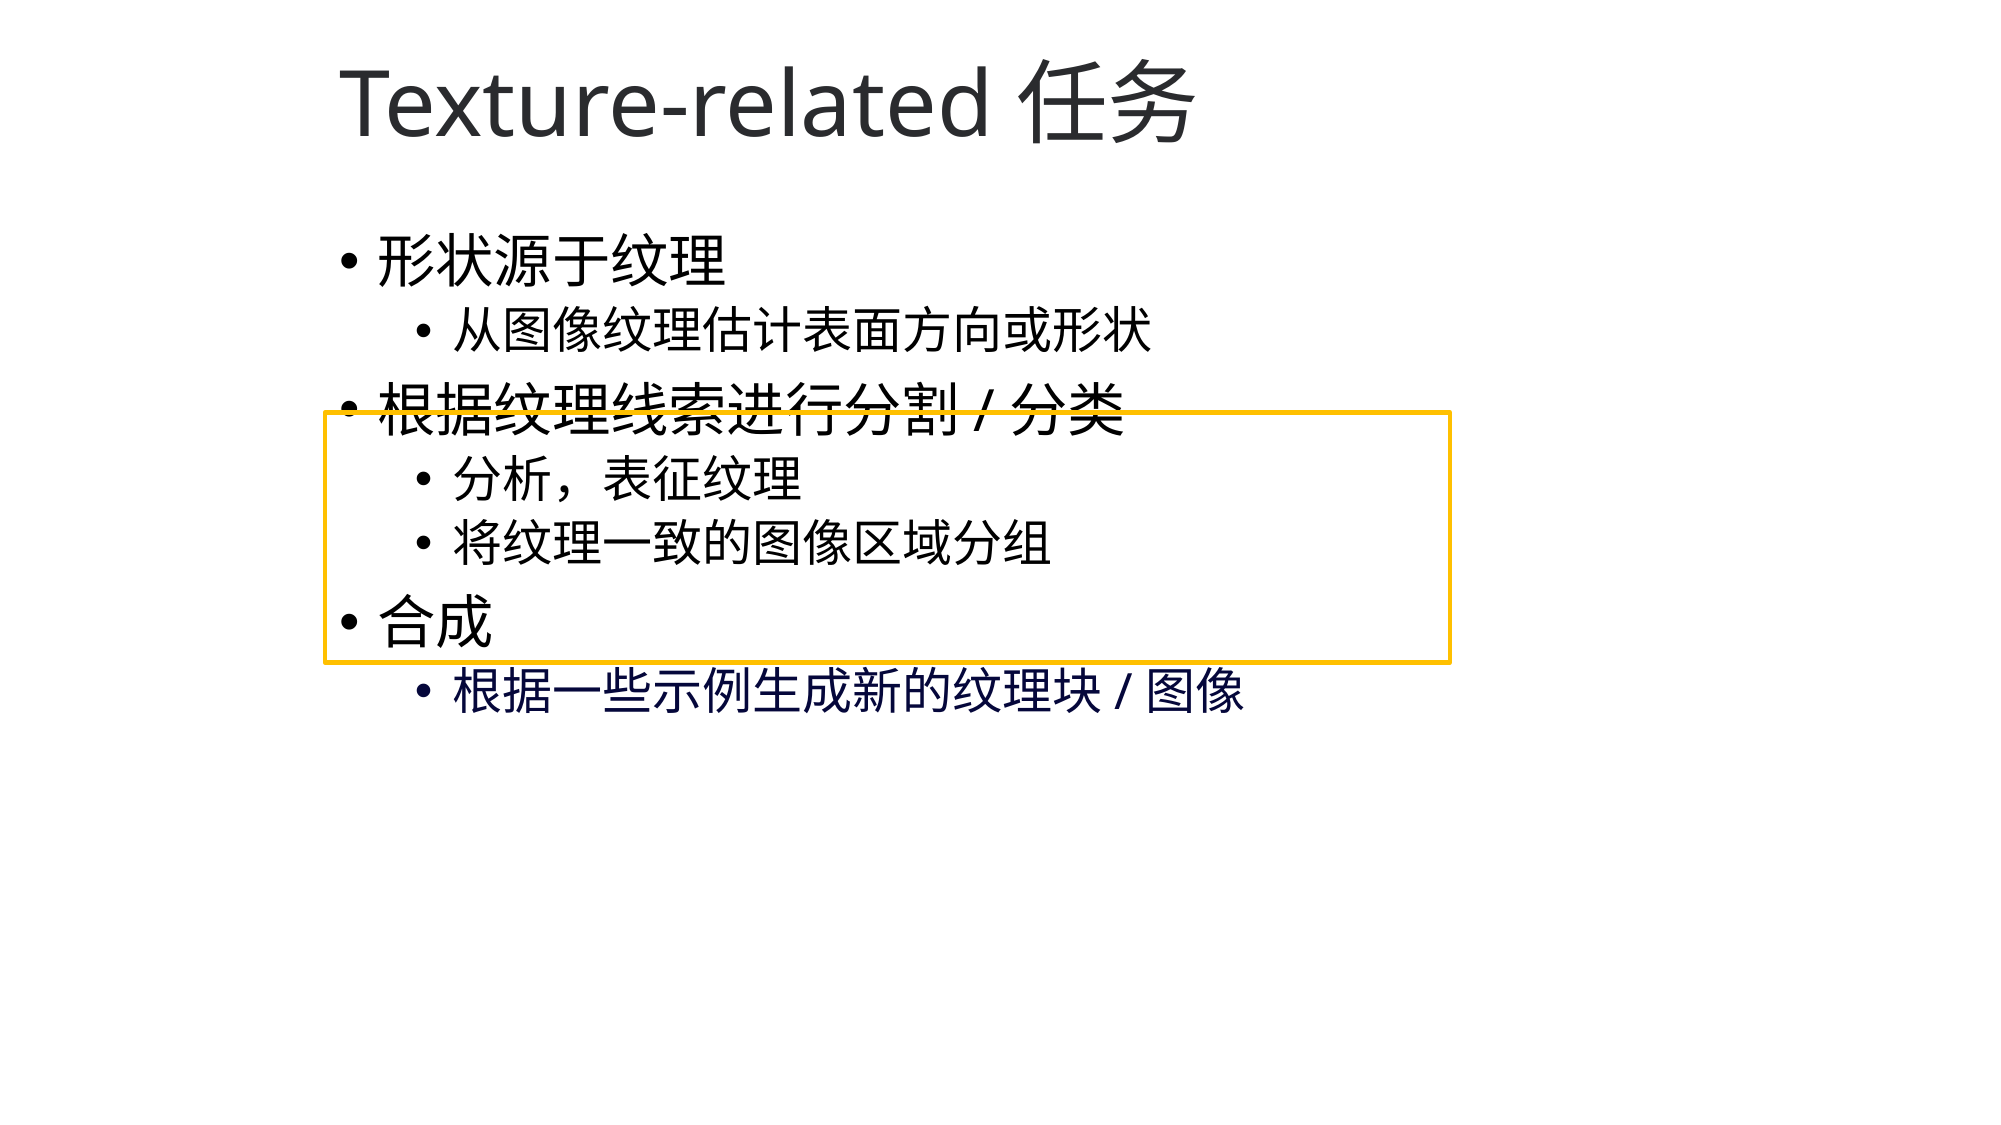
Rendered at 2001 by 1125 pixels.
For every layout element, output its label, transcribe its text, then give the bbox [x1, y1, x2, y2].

title Texture-related任务 [324, 12, 1675, 200]
list 形状源于纹理 从图像纹理估计表面方向或形状 根据纹理线索进行分割/分类 分析，表征纹理 将纹理一致的图像区域分组 合成 根据一些示例生成新的纹理块/图像 [324, 224, 1713, 968]
text_box [324, 412, 1450, 663]
